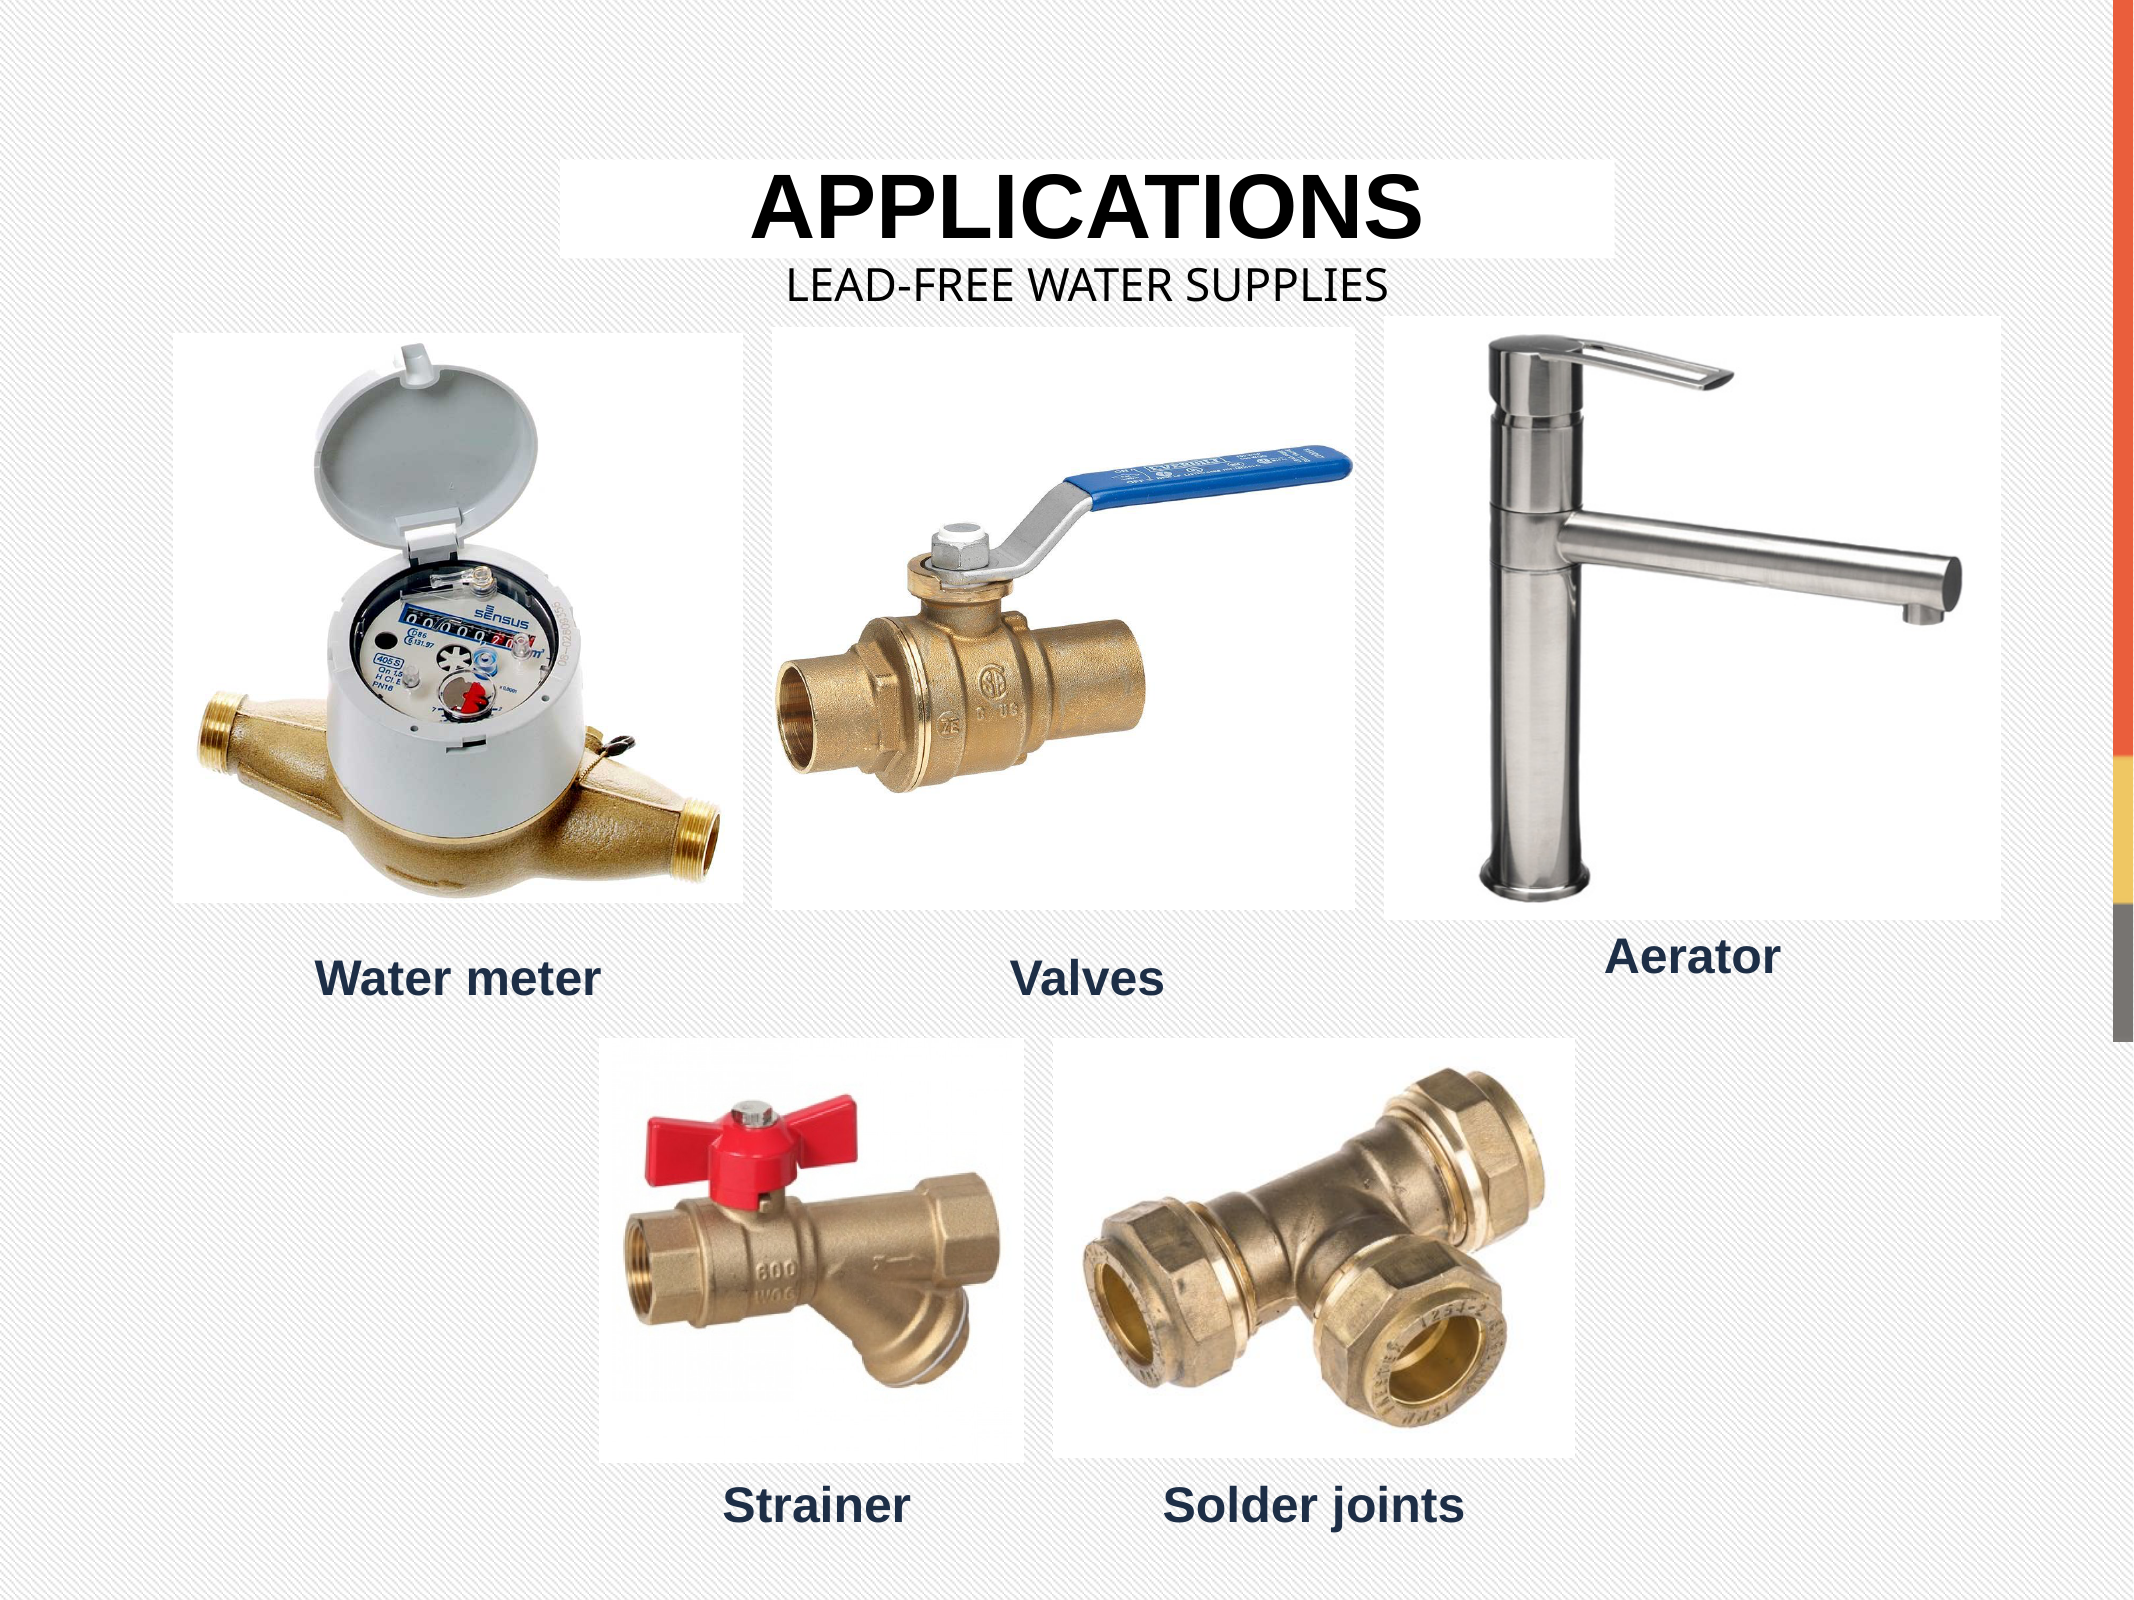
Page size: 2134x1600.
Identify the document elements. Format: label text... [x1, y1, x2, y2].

text_box APPLICATIONS [559, 159, 1615, 259]
text_box Solder joints [1102, 1472, 1527, 1533]
text_box Aerator [1553, 930, 1833, 984]
text_box Valves [981, 944, 1194, 1005]
text_box LEAD-FREE WATER SUPPLIES [335, 262, 1840, 312]
picture [0, 0, 2134, 1600]
text_box Water meter [264, 944, 652, 1005]
text_box Strainer [677, 1473, 957, 1533]
